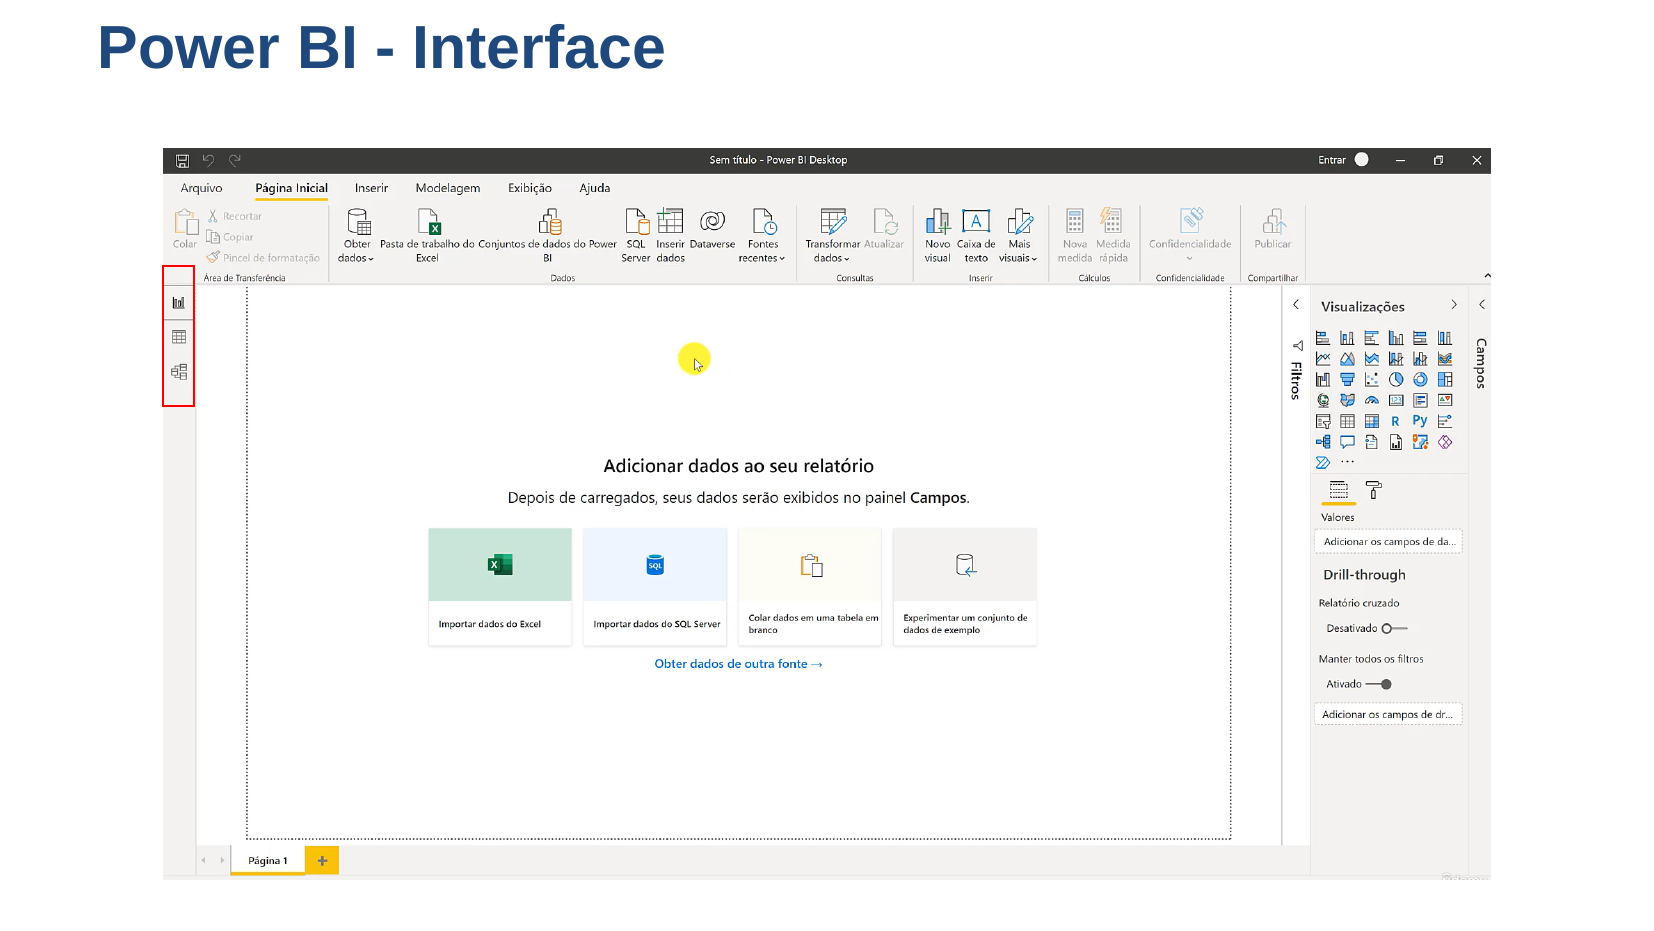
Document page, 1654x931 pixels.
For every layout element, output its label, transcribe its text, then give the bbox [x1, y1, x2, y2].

picture [162, 148, 1491, 880]
text_box Power BI - Interface [82, 0, 1423, 88]
